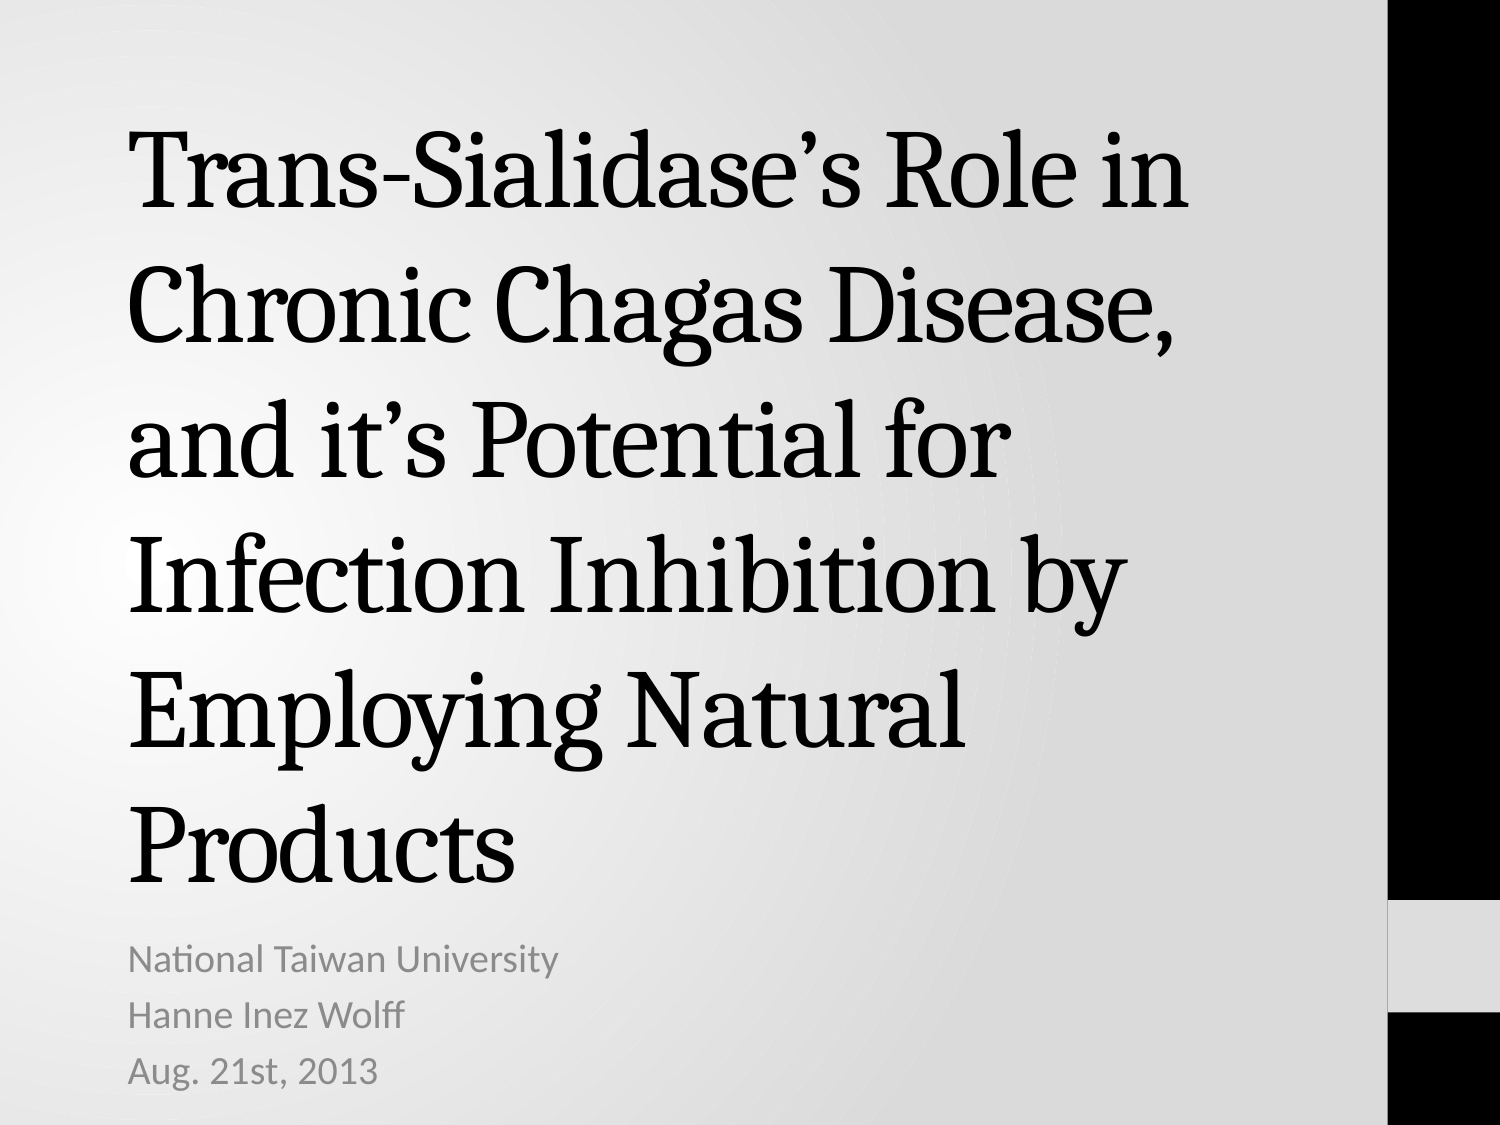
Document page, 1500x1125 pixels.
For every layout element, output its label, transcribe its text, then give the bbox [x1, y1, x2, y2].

title Trans-Sialidase’s Role in Chronic Chagas Disease, and it’s Potential for Infection Inhibition by Employing Natural Products [112, 312, 1350, 913]
subtitle National Taiwan University Hanne Inez Wolff Aug. 21st, 2013 [112, 924, 1173, 1100]
